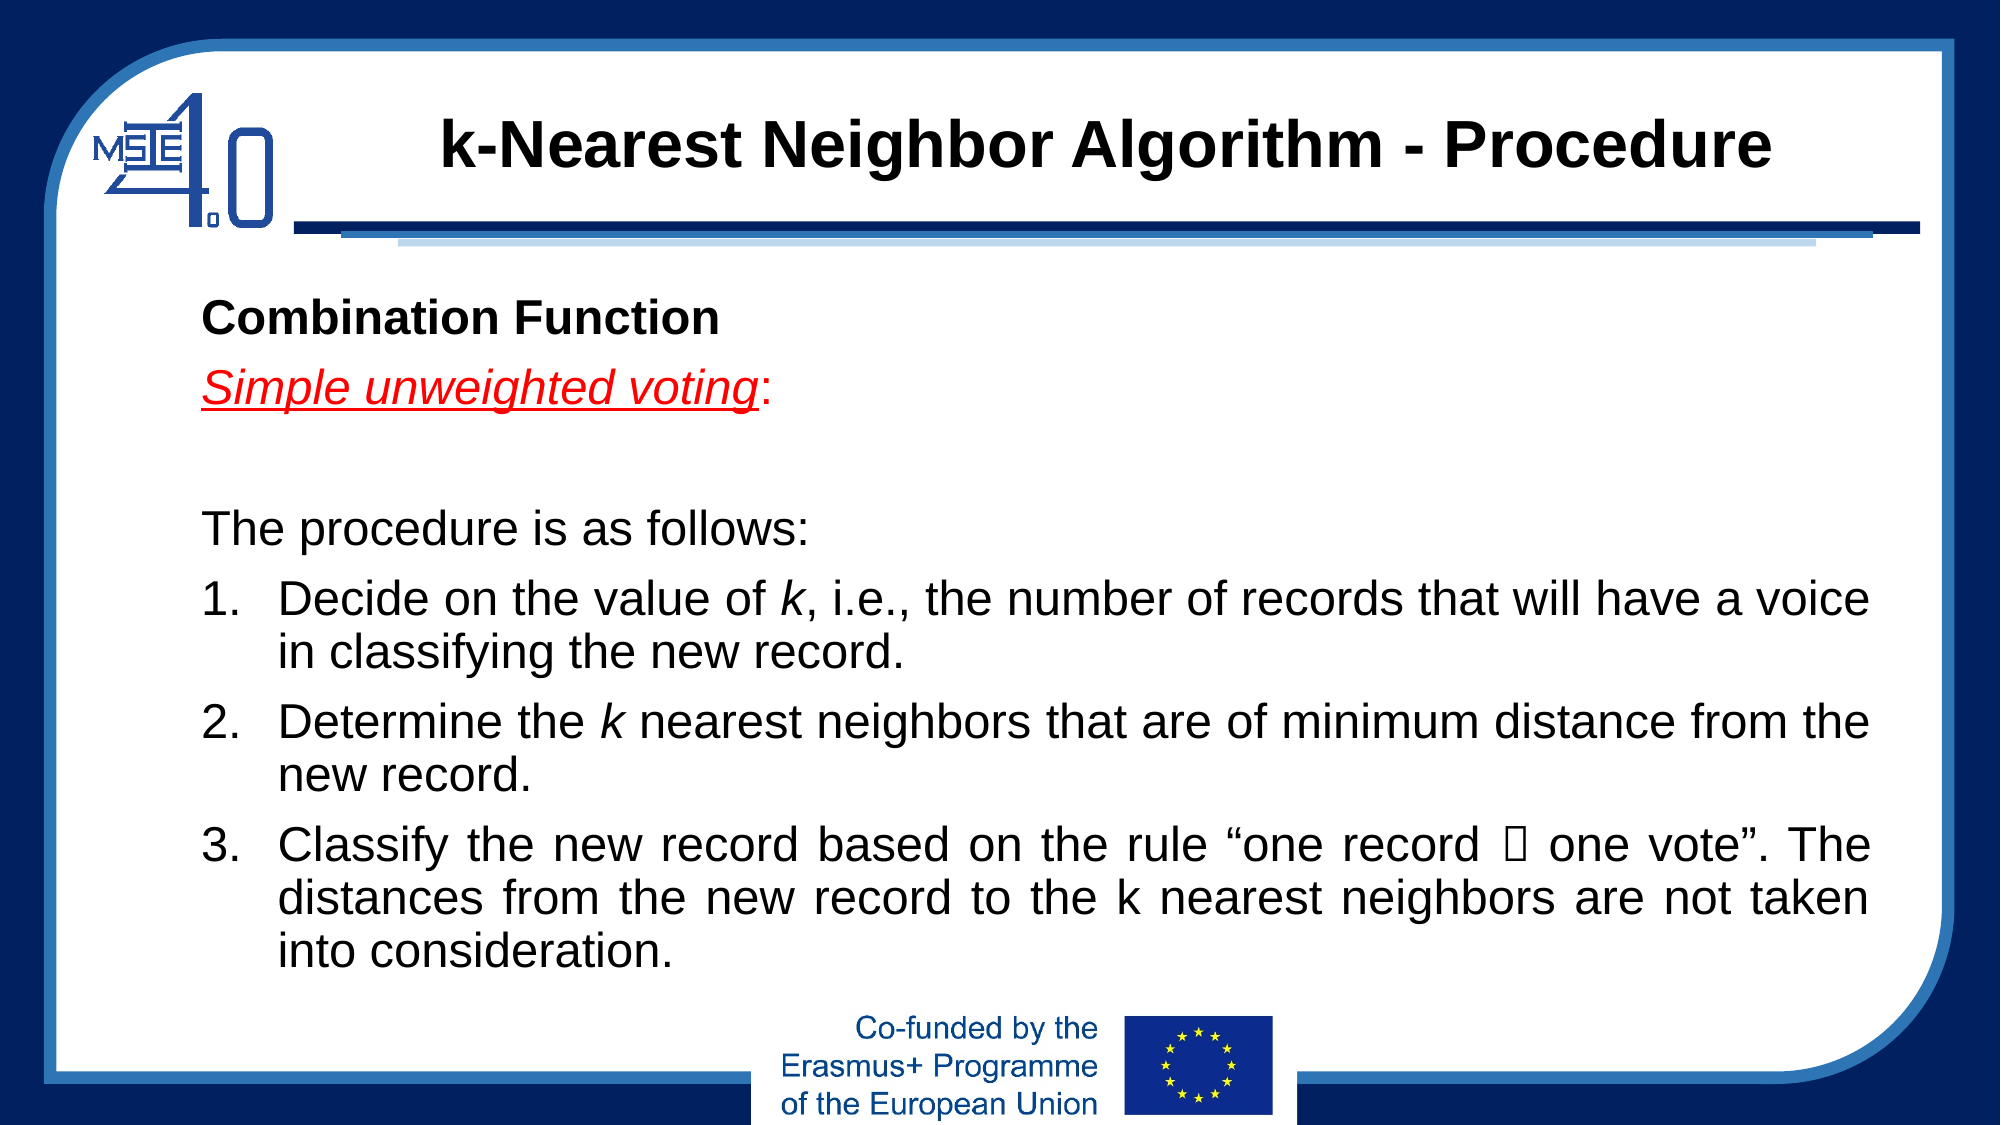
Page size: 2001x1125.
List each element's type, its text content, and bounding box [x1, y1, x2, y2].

title k-Nearest Neighbor Algorithm - Procedure [294, 73, 1921, 220]
picture [751, 1003, 1298, 1125]
list Combination Function Simple unweighted voting: The procedure is as follows: Decide on the value of k, i.e., the number of records that will have a voice in classifying the new record. Determine the k nearest neighbors that are of minimum distance from the new record. Classify the new record based on the rule “one record  one vote”. The distances from the new record to the k nearest neighbors are not taken into consideration. [186, 285, 1888, 992]
